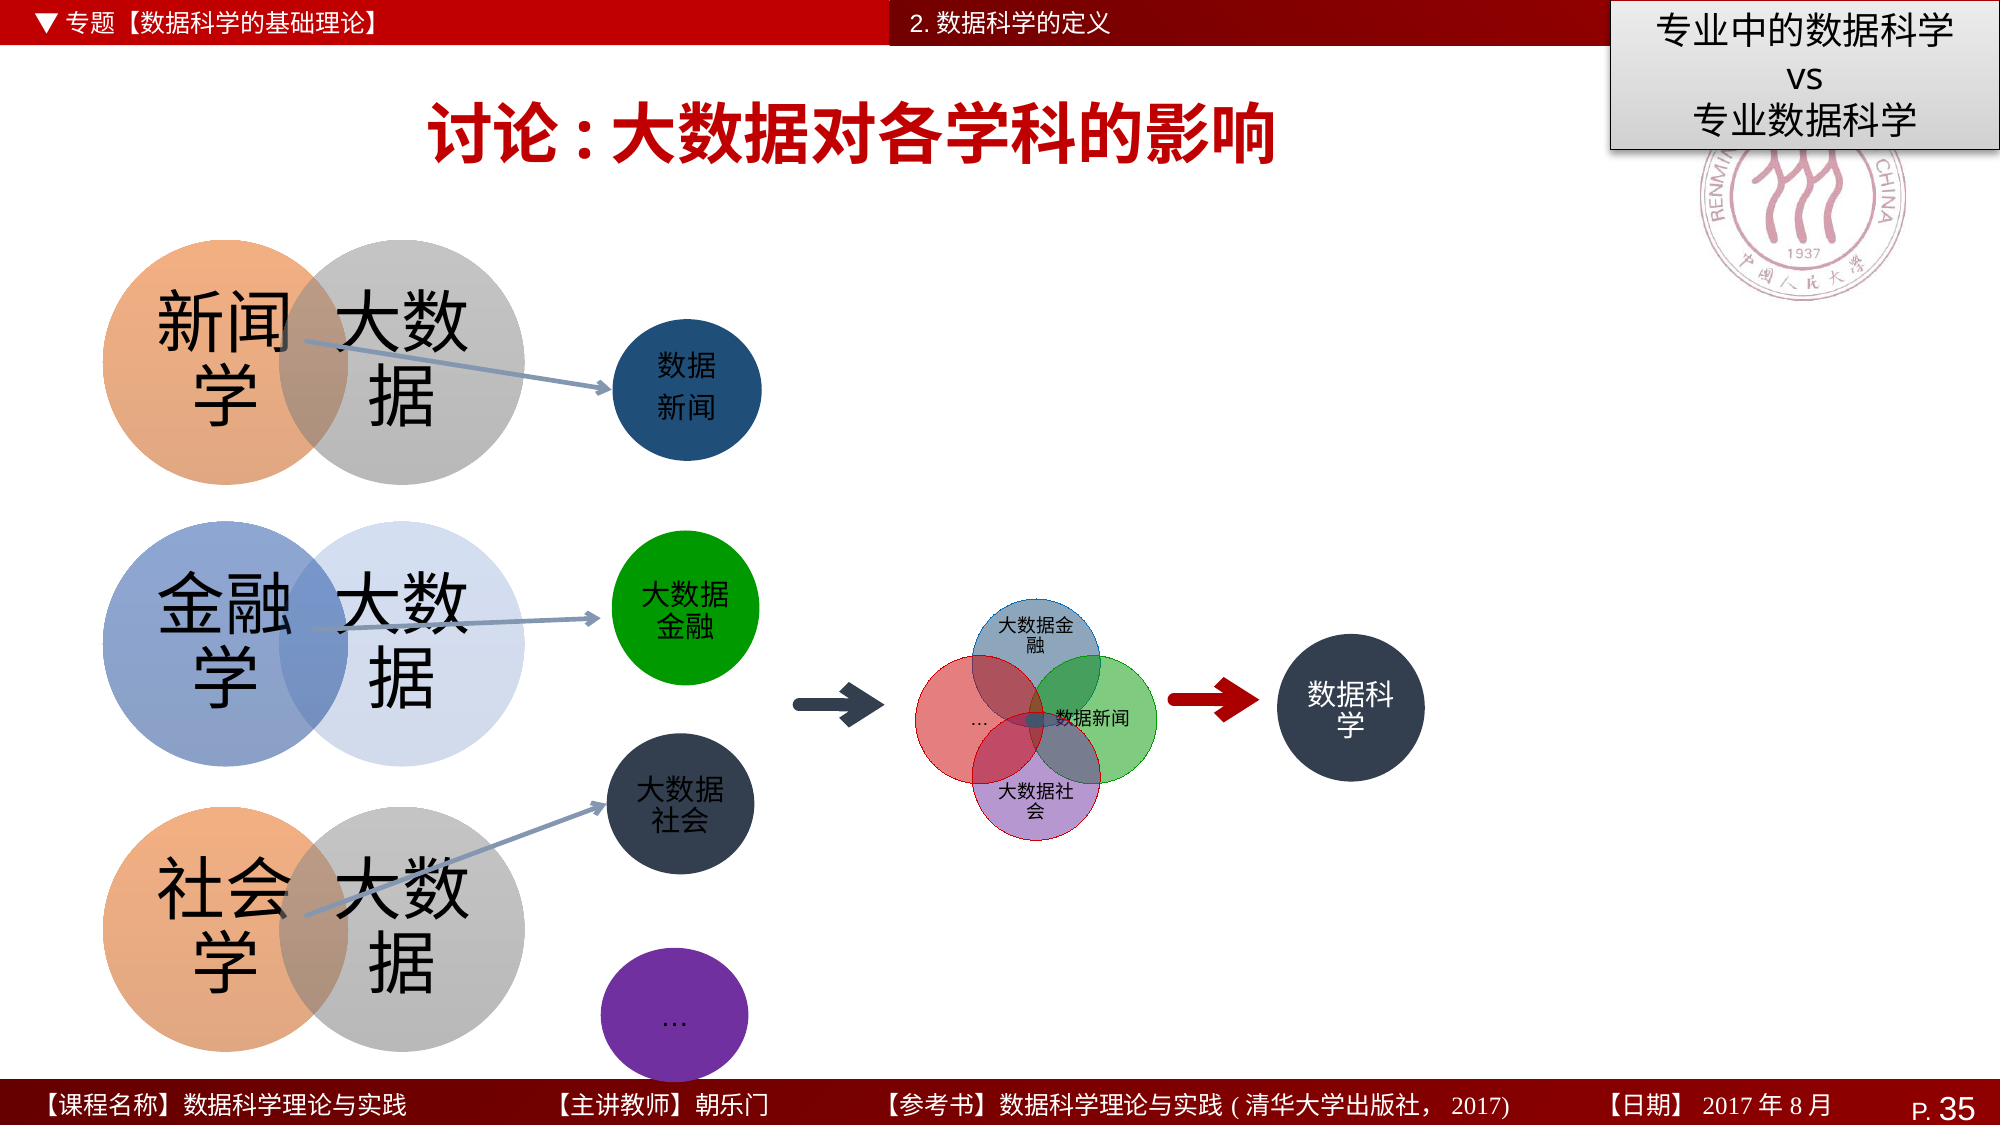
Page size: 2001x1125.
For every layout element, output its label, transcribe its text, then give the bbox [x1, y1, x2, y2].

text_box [306, 341, 612, 390]
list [90, 239, 537, 486]
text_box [812, 596, 1260, 843]
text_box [612, 319, 762, 461]
title 讨论:大数据对各学科的影响 [298, 64, 1406, 200]
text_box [611, 530, 760, 686]
picture [1696, 150, 1910, 304]
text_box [306, 803, 607, 916]
text_box 专业中的数据科学 vs 专业数据科学 [1610, 0, 2000, 150]
list 2.数据科学的定义 [894, 0, 1608, 36]
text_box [90, 806, 538, 1053]
list ▼专题【数据科学的基础理论】 [19, 0, 594, 36]
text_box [600, 947, 749, 1083]
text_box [314, 618, 601, 630]
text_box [606, 733, 755, 875]
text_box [1277, 633, 1425, 782]
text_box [90, 521, 537, 768]
